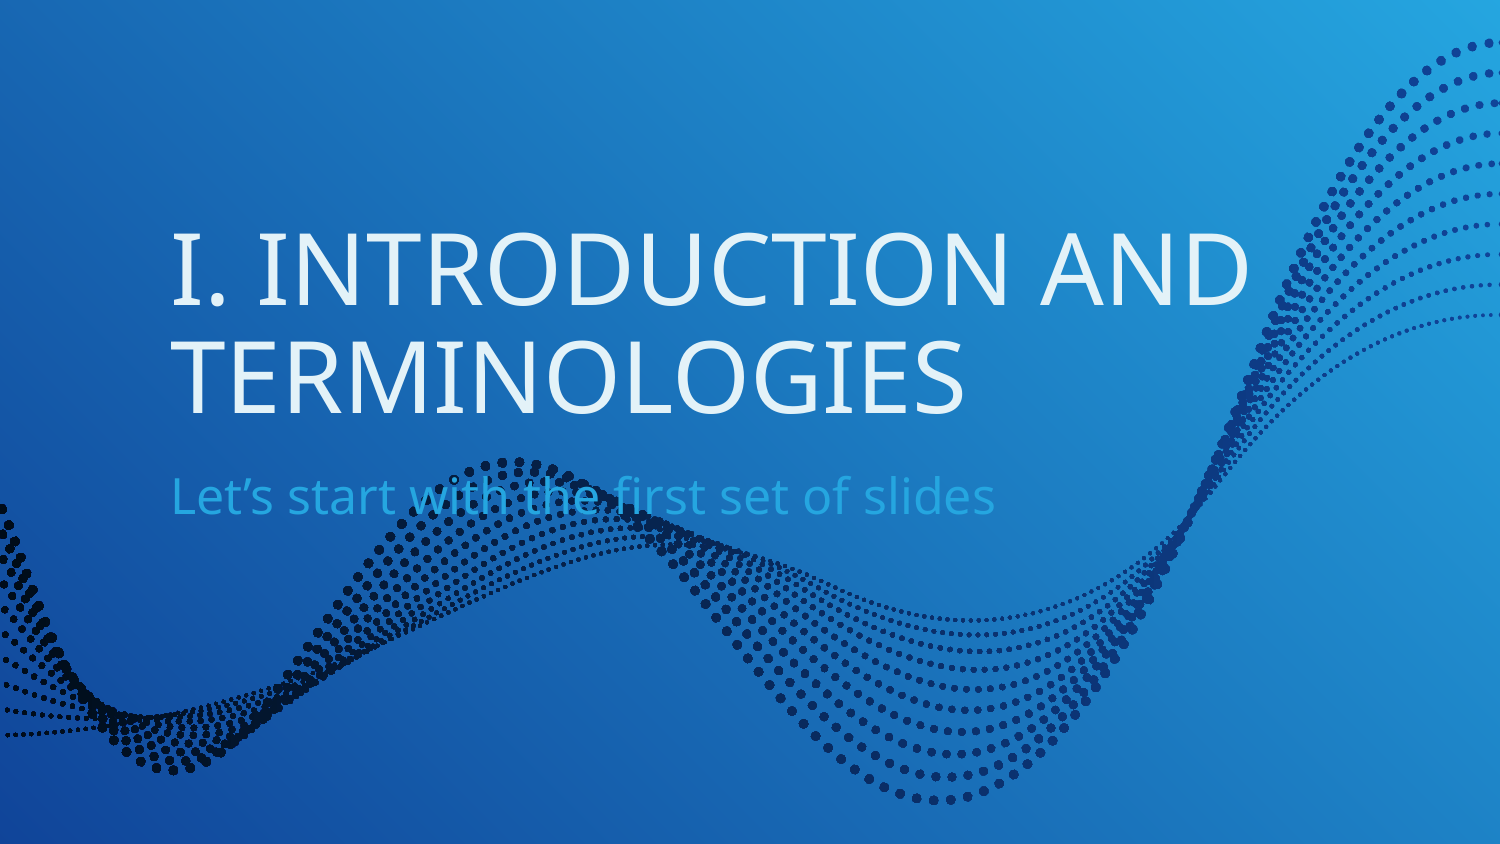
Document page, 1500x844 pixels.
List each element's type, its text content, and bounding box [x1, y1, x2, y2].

title I. INTRODUCTION AND TERMINOLOGIES [170, 519, 1330, 556]
subtitle Let’s start with the first set of slides [170, 455, 1330, 519]
